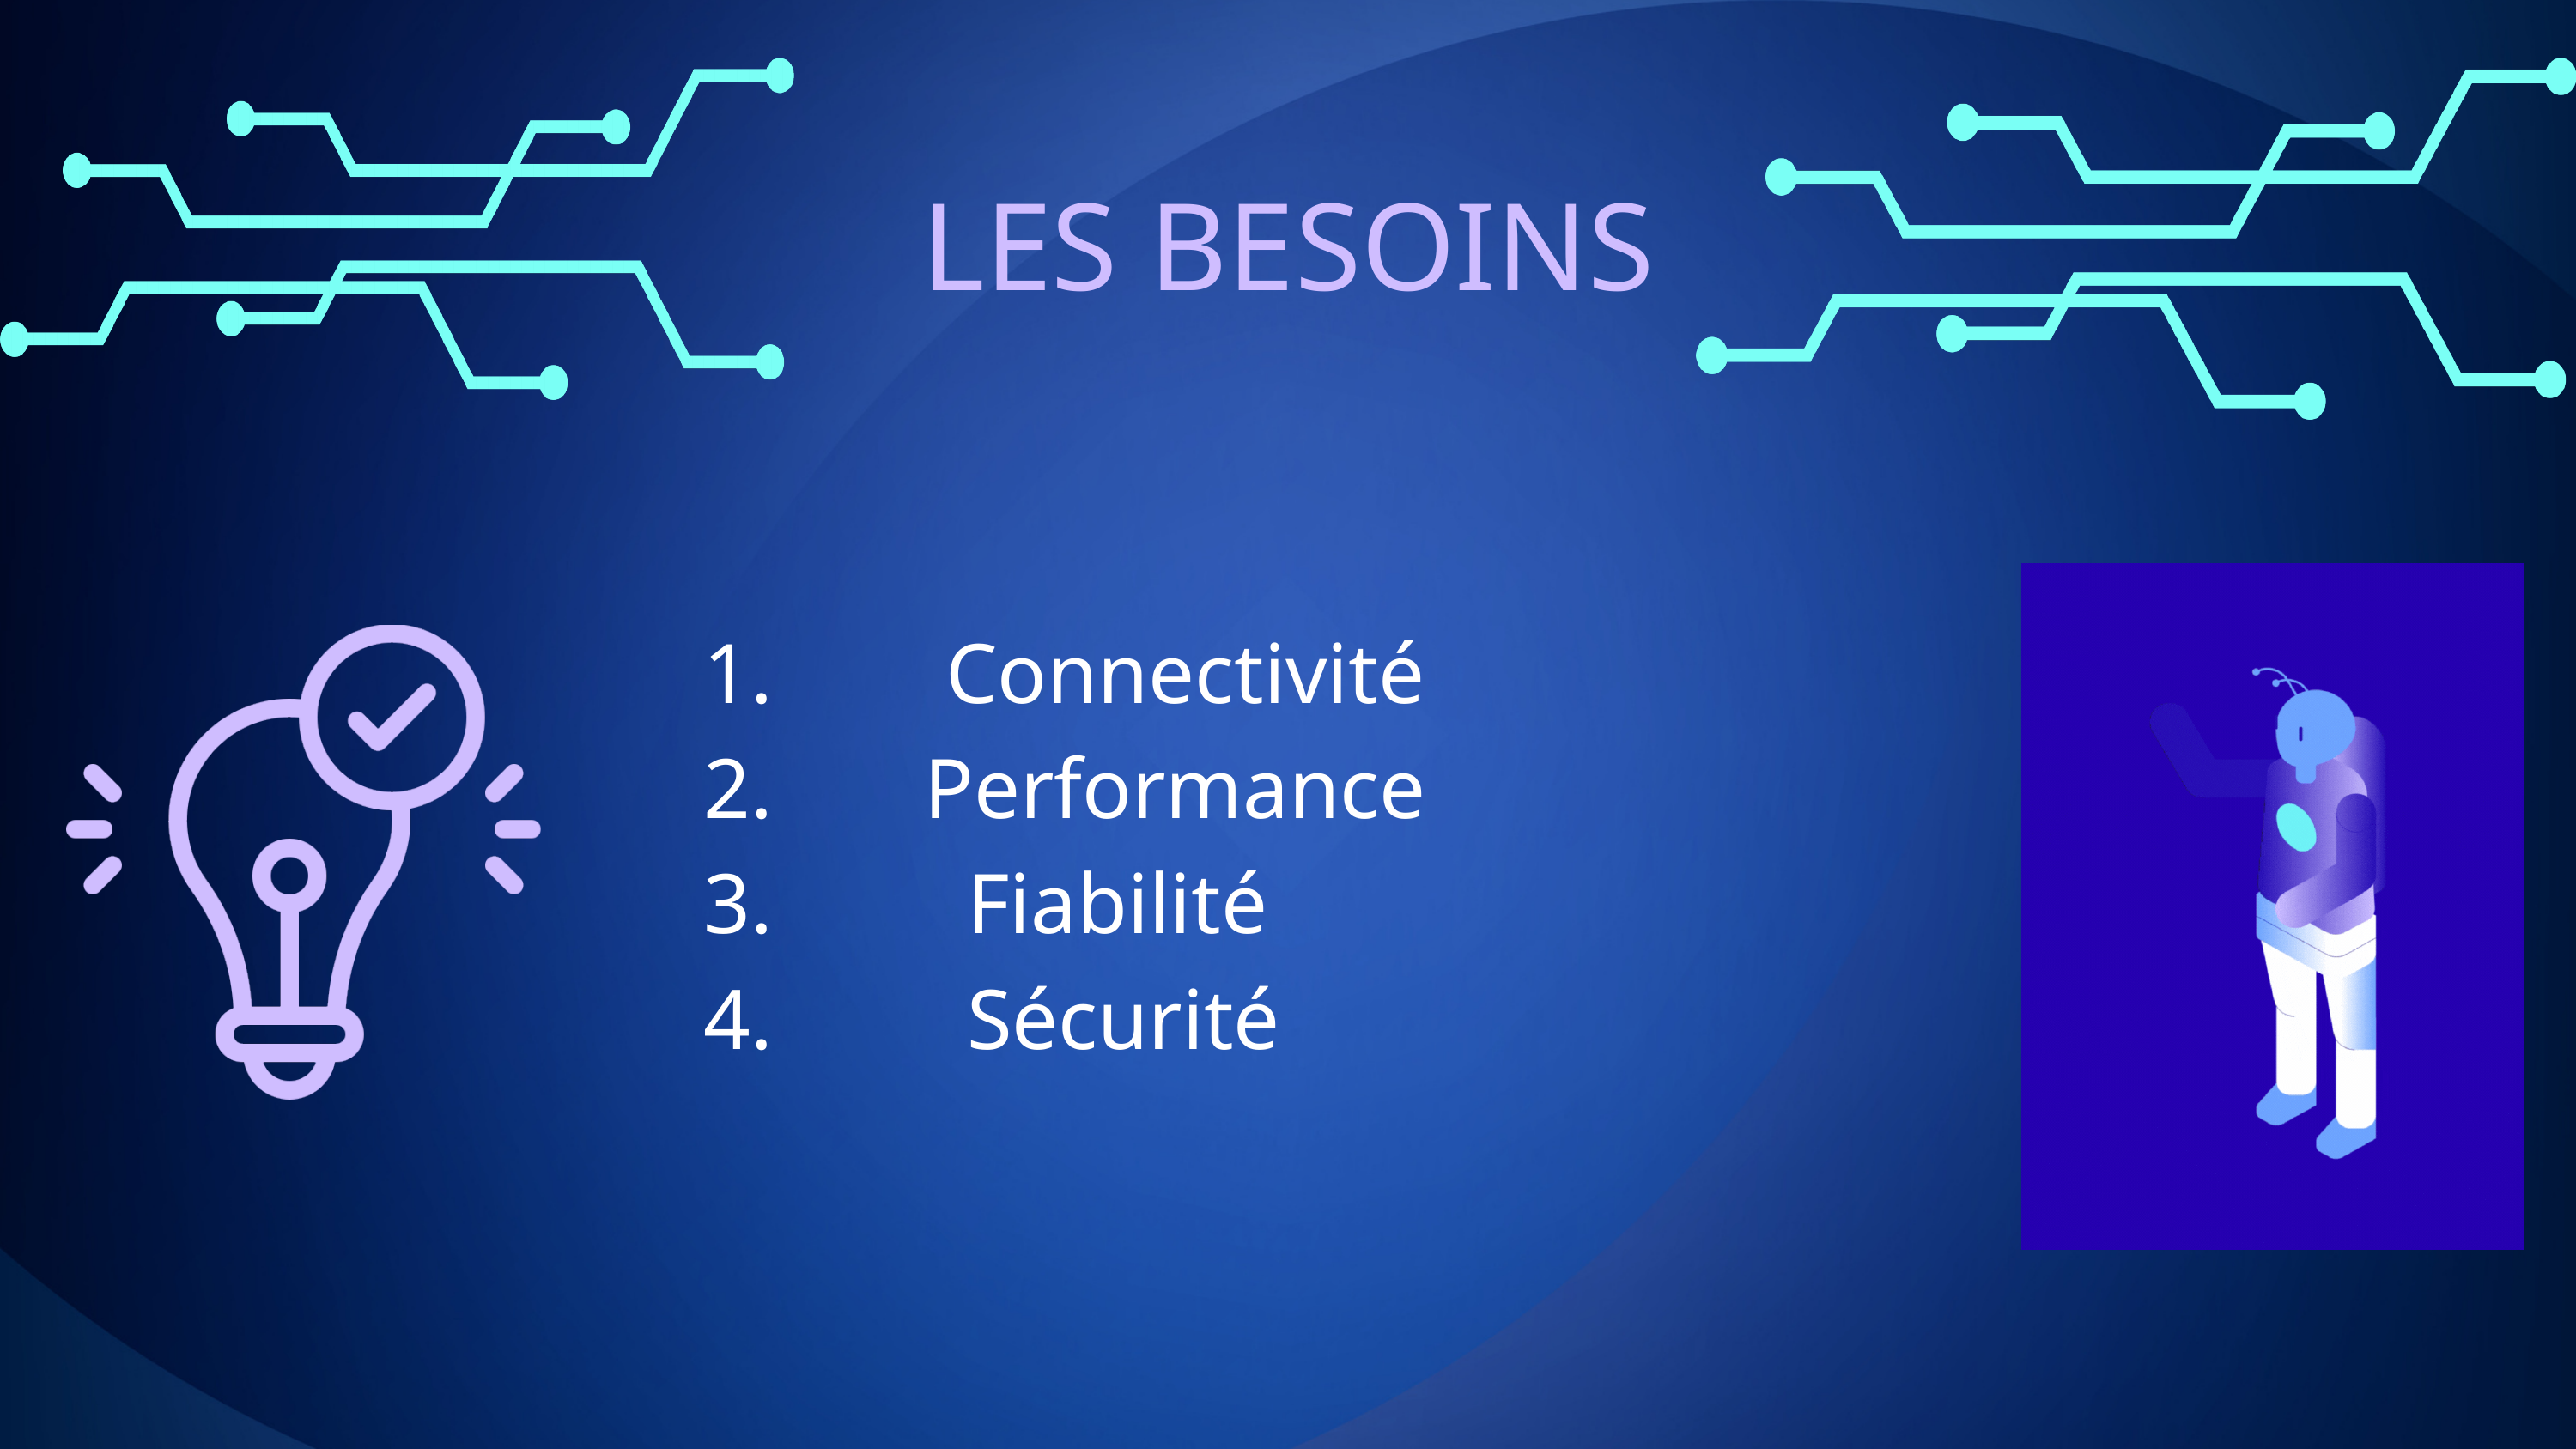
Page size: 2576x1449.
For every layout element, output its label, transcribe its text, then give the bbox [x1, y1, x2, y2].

text_box [1695, 58, 2576, 420]
text_box LES BESOINS [794, 182, 1695, 315]
picture [2021, 562, 2524, 1250]
text_box Connectivité Performance Fiabilité Sécurité [634, 604, 1942, 1066]
text_box [0, 58, 794, 400]
text_box [0, 315, 2576, 1449]
text_box [66, 625, 541, 1100]
text_box [0, 0, 2576, 182]
